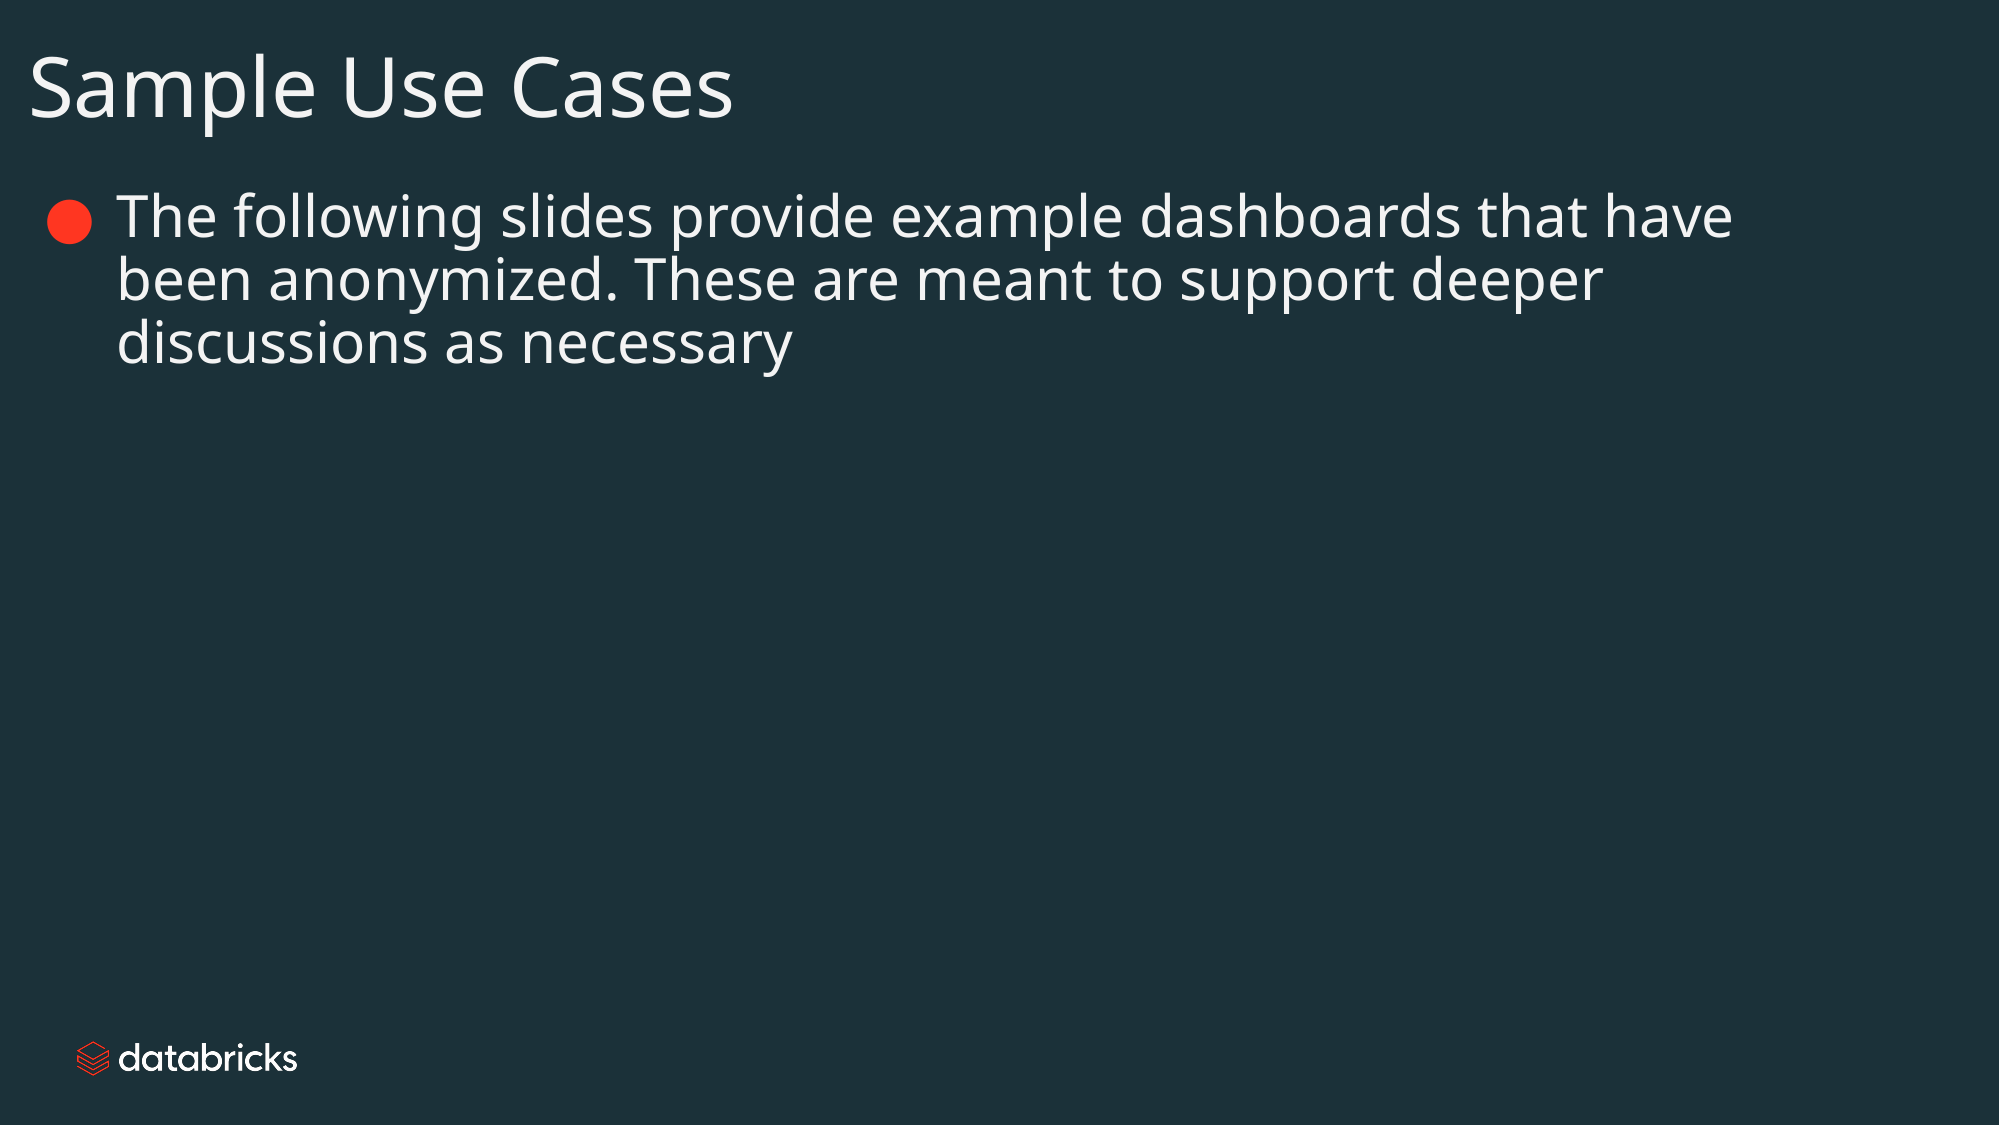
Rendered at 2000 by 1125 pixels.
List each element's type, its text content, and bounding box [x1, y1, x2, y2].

title Sample Use Cases [28, 9, 1875, 173]
picture [77, 1041, 297, 1076]
list The following slides provide example dashboards that have been anonymized. These are meant to support deeper discussions as necessary [16, 179, 1864, 540]
